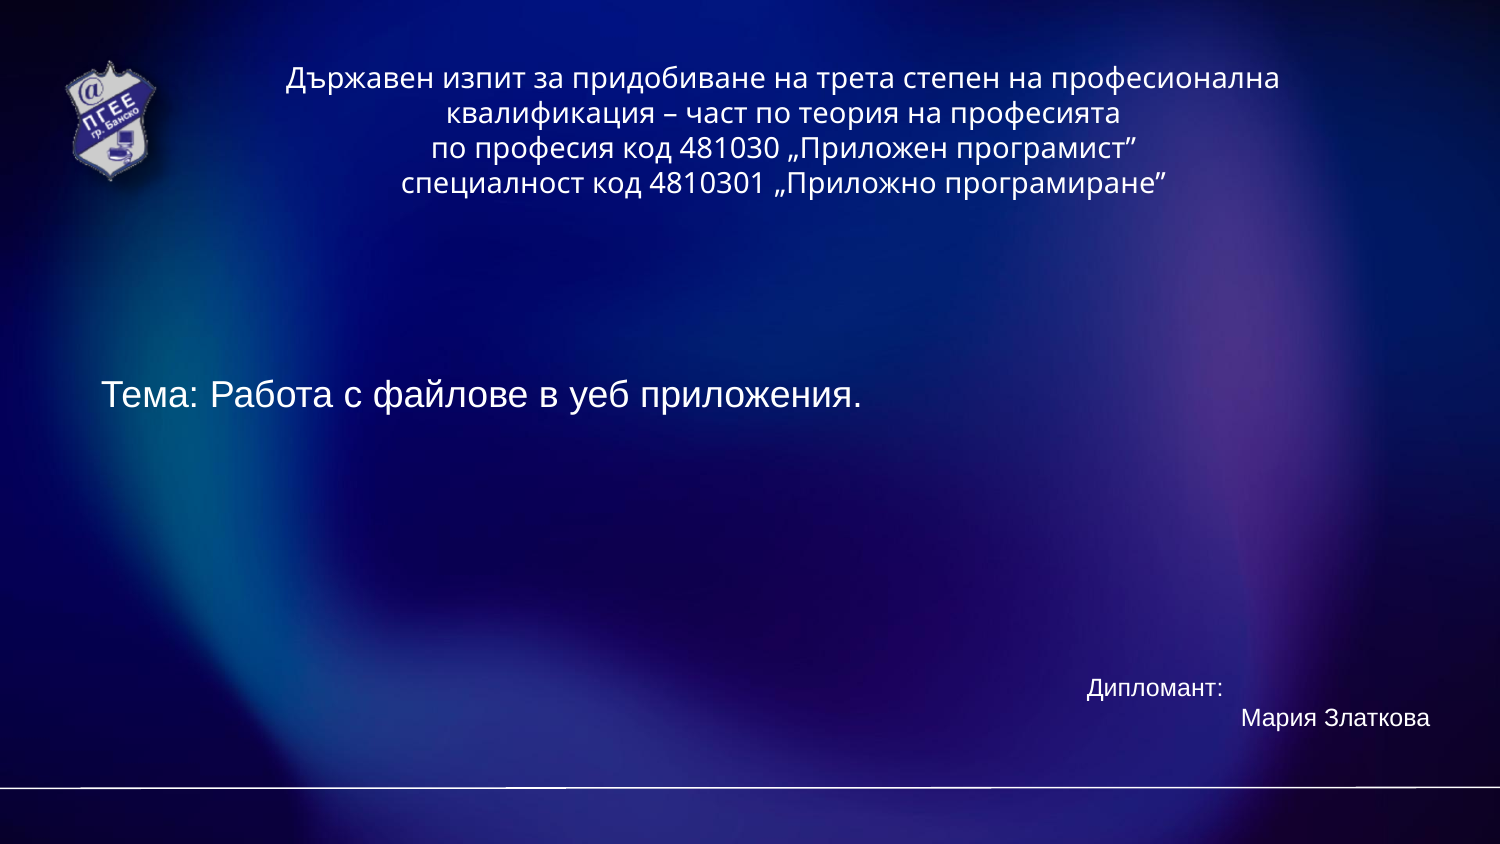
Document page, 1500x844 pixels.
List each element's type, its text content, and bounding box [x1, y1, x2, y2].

picture [0, 789, 1500, 844]
text_box Дипломант: Мария Златкова [1072, 664, 1500, 739]
text_box Тема: Работа с файлове в уеб приложения. [85, 362, 942, 423]
picture [0, 0, 1500, 787]
subtitle Държавен изпит за придобиване на трета степен на професионална квалификация – част по теория на професията по професия код 481030 „Приложен програмист” специалност код 4810301 „Приложно програмиране” [192, 44, 1375, 213]
